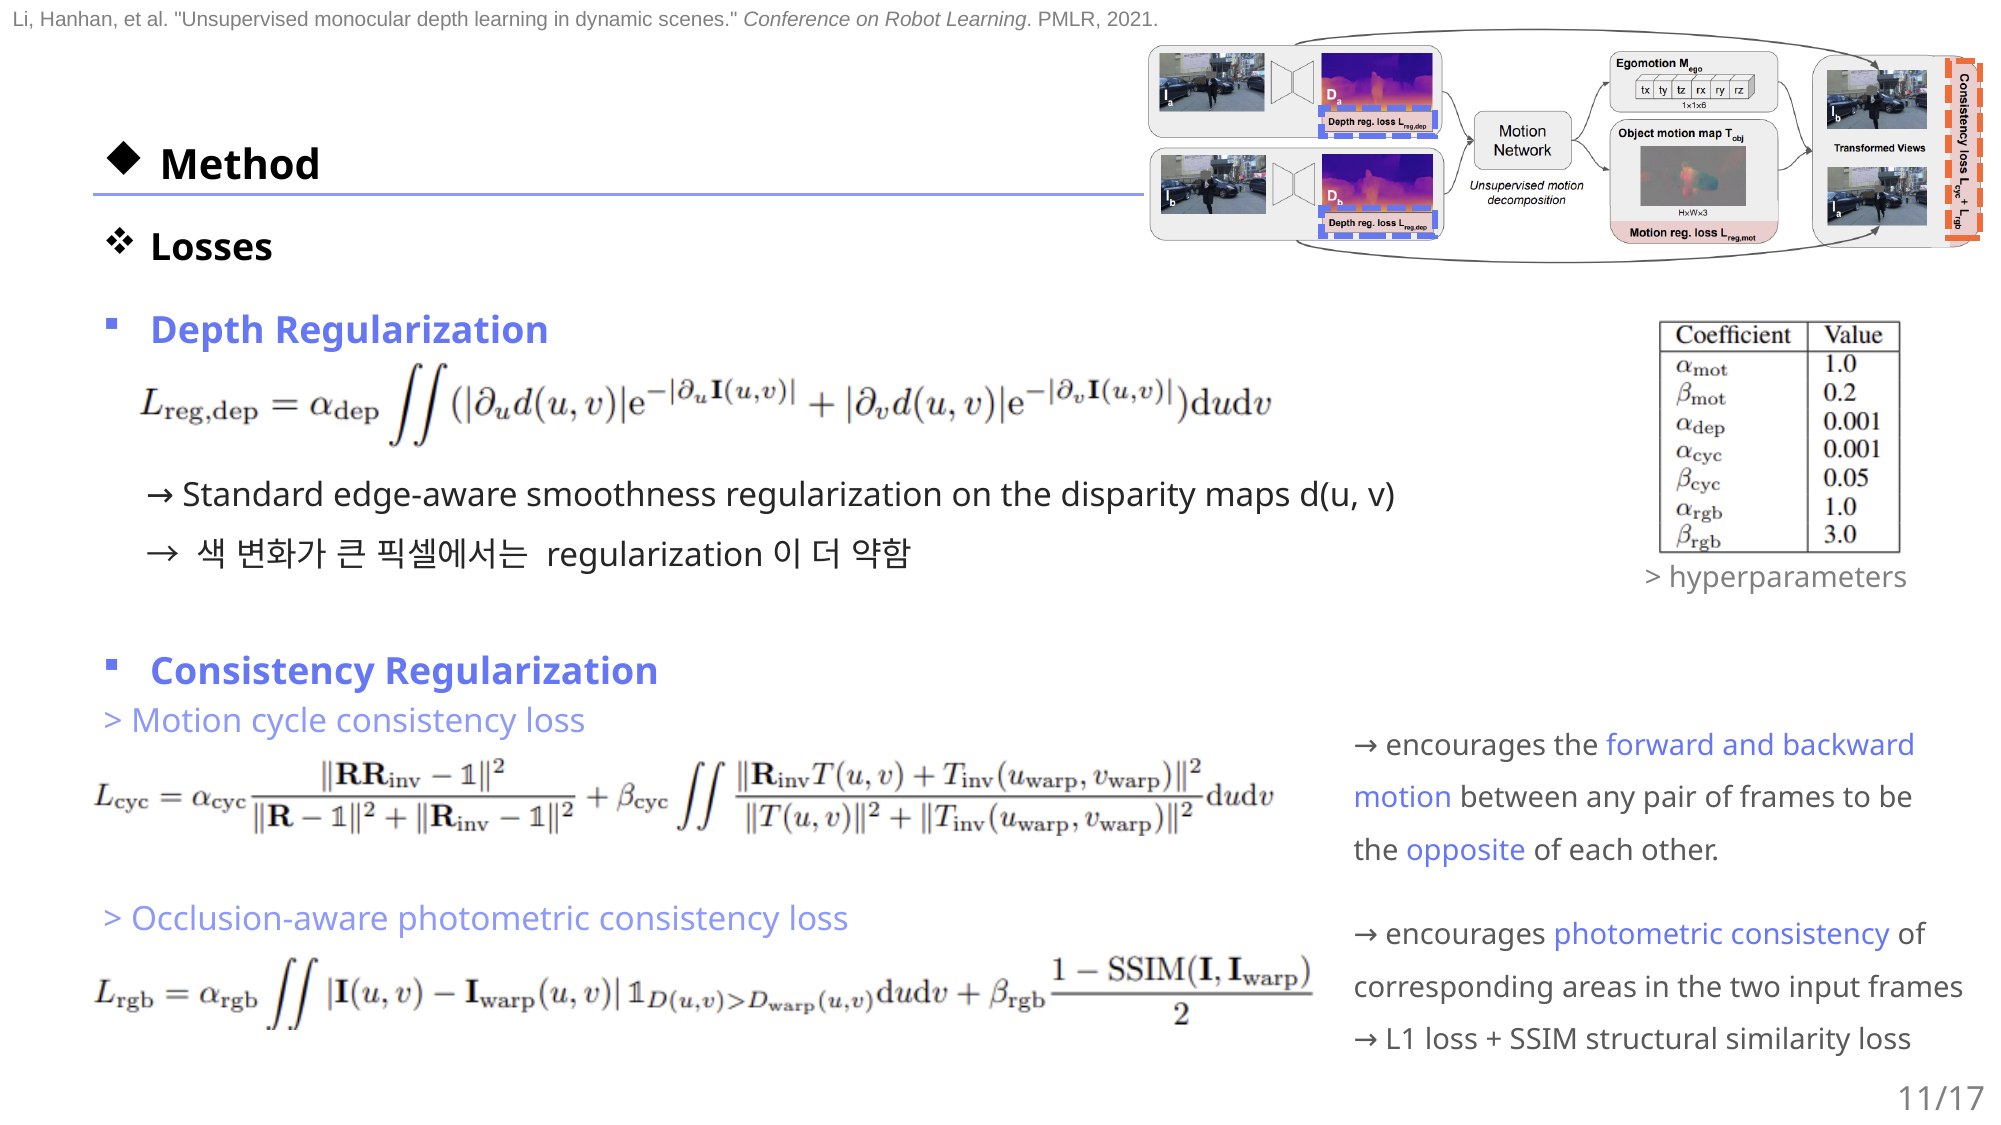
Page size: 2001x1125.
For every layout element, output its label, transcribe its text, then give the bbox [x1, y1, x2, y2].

text_box Consistency Regularization [88, 616, 737, 700]
picture [1143, 17, 1985, 268]
text_box Losses [88, 215, 337, 276]
text_box → Standard edge-aware smoothness regularization on the disparity maps d(u, v) → 색 변화가 큰 픽셀에서는 regularization이 더 약함 [131, 445, 1435, 581]
text_box Depth Regularization [88, 276, 646, 359]
text_box → encourages the forward and backward motion between any pair of frames to be the opposite of each other. [1338, 701, 1949, 874]
text_box → encourages photometric consistency of corresponding areas in the two input frames → L1 loss + SSIM structural similarity loss [1338, 890, 1980, 1063]
text_box > Motion cycle consistency loss [88, 700, 737, 747]
text_box Li, Hanhan, et al. "Unsupervised monocular depth learning in dynamic scenes." Conference on Robot Learning. PMLR, 2021. [0, 0, 1244, 41]
picture [131, 357, 1276, 448]
picture [1653, 313, 1903, 554]
picture [88, 946, 1322, 1031]
text_box Method [88, 105, 967, 196]
text_box > hyperparameters [1629, 550, 1926, 601]
text_box > Occlusion-aware photometric consistency loss [88, 889, 979, 945]
picture [88, 751, 1279, 836]
